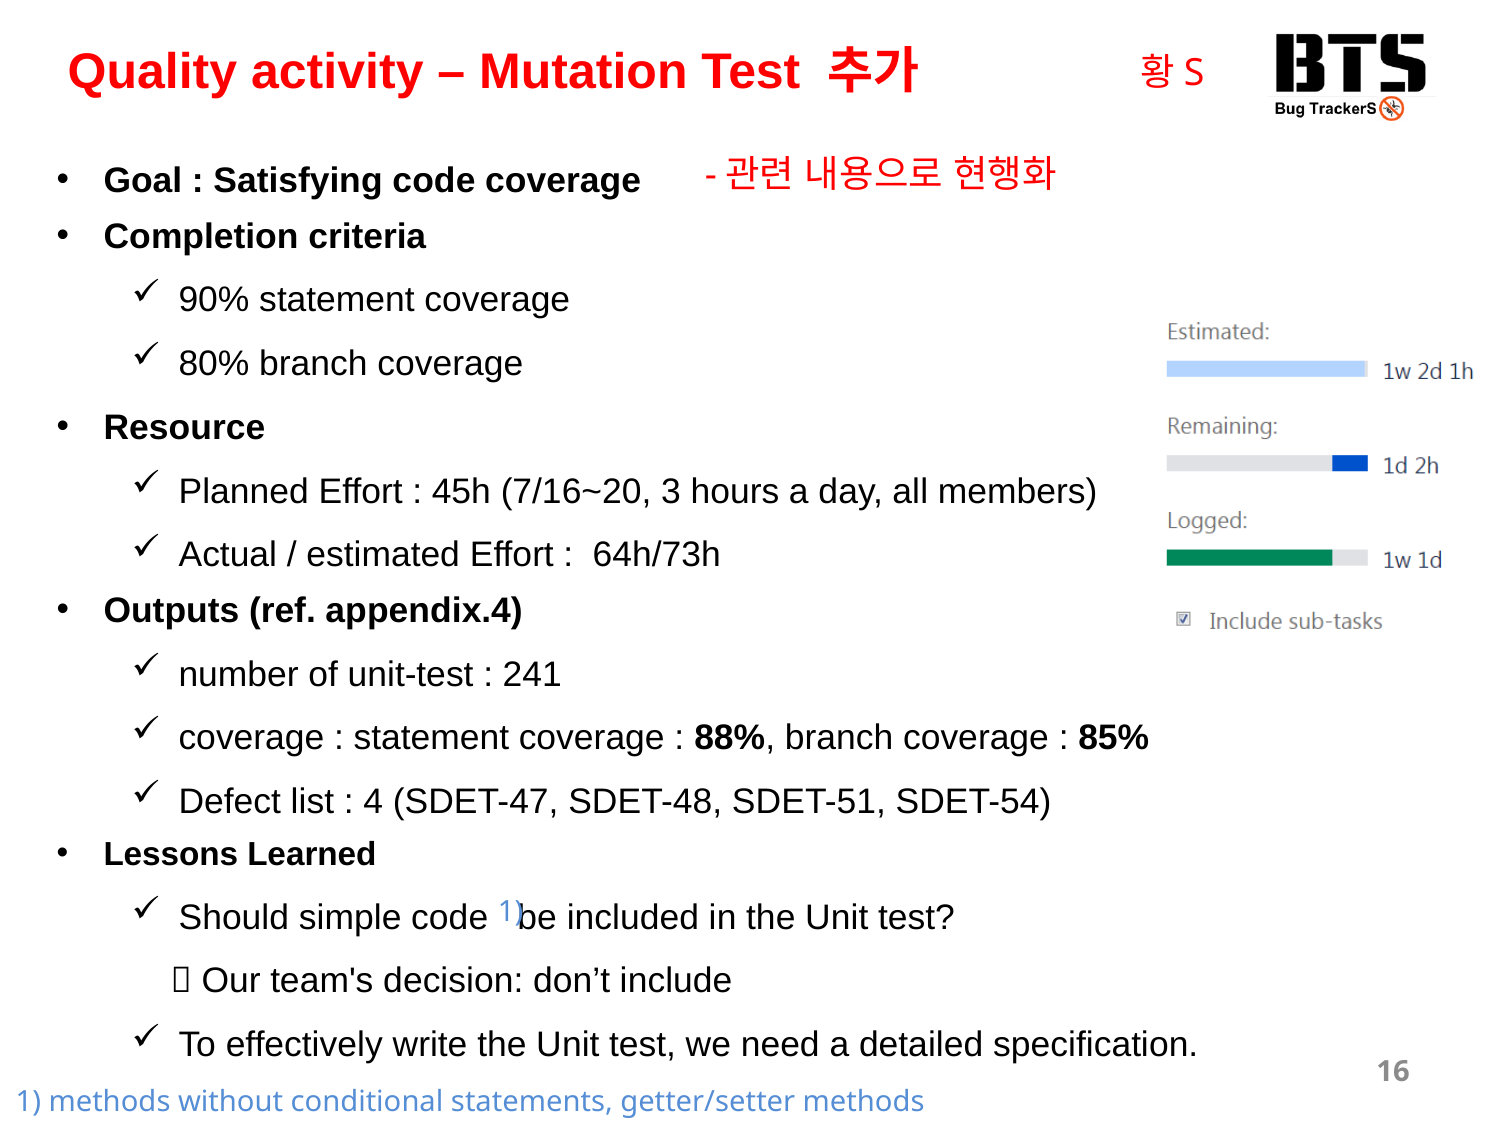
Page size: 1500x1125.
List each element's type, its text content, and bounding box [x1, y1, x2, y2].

text_box 1) [483, 884, 543, 935]
text_box Quality activity – Mutation Test 추가 [53, 30, 1262, 106]
text_box -관련 내용으로 현행화 [690, 142, 1073, 203]
slide_number 16 [1074, 1072, 1425, 1103]
picture [1263, 30, 1437, 127]
picture [1155, 304, 1499, 659]
text_box 황S [1125, 41, 1220, 101]
text_box 1) methods without conditional statements, getter/setter methods [0, 1075, 1359, 1125]
text_box Goal : Satisfying code coverage Completion criteria 90% statement coverage 80% branch coverage Resource Planned Effort : 45h (7/16~20, 3 hours a day, all members) Actual / estimated Effort : 64h/73h Outputs (ref. appendix.4) number of unit-test : 241 coverage : statement coverage : 88%, branch coverage : 85% Defect list : 4 (SDET-47, SDET-48, SDET-51, SDET-54) Lessons Learned Should simple code be included in the Unit test?  Our team's decision: don’t include To effectively write the Unit test, we need a detailed specification. [41, 137, 1436, 1072]
